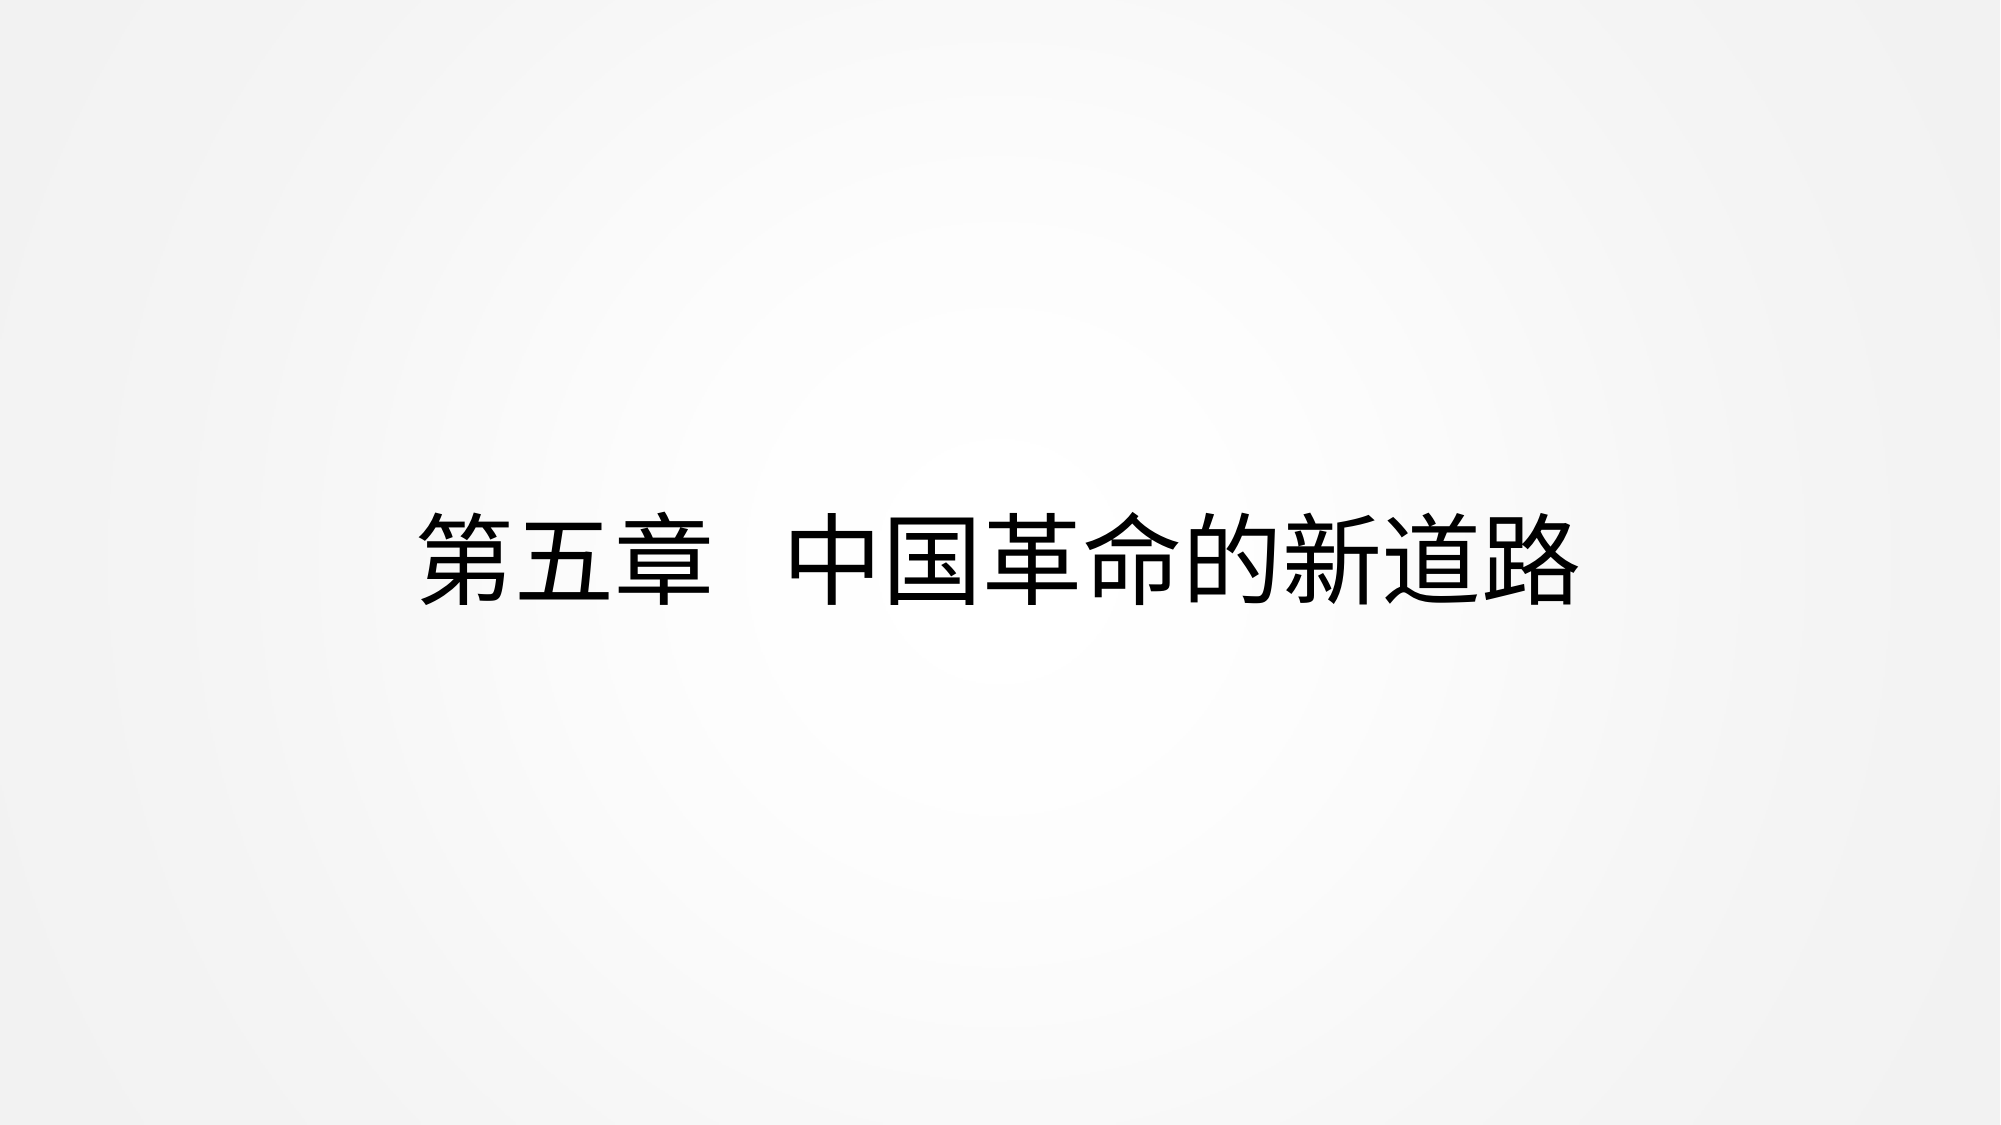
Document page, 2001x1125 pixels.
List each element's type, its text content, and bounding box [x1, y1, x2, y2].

text_box 第五章 中国革命的新道路 [333, 489, 1664, 625]
picture [0, 0, 2000, 1125]
